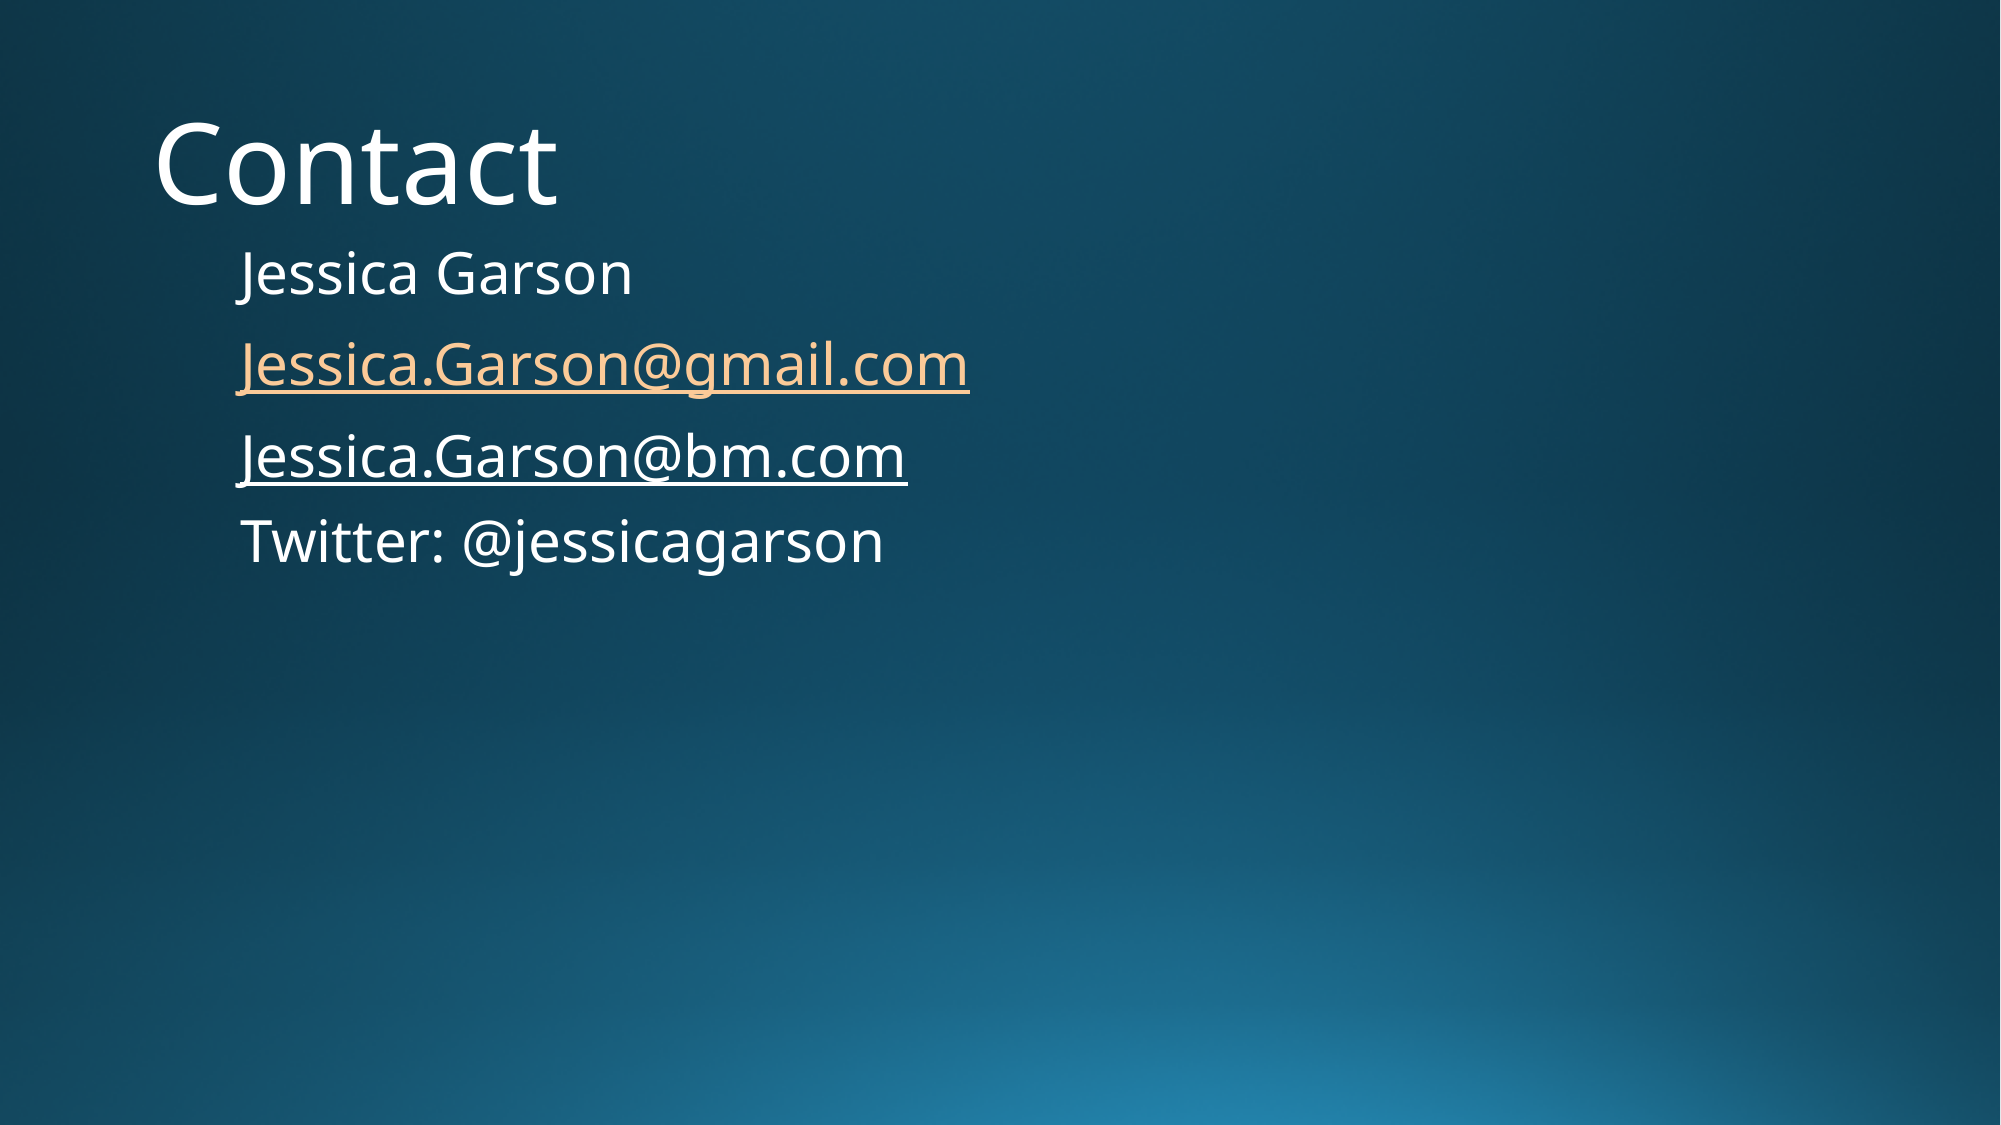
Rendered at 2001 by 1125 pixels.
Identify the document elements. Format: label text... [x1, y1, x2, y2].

list Jessica Garson Jessica.Garson@gmail.com Jessica.Garson@bm.com Twitter: @jessicagarson [225, 236, 1800, 963]
title Contact [137, 59, 1863, 278]
picture [0, 0, 2001, 1125]
